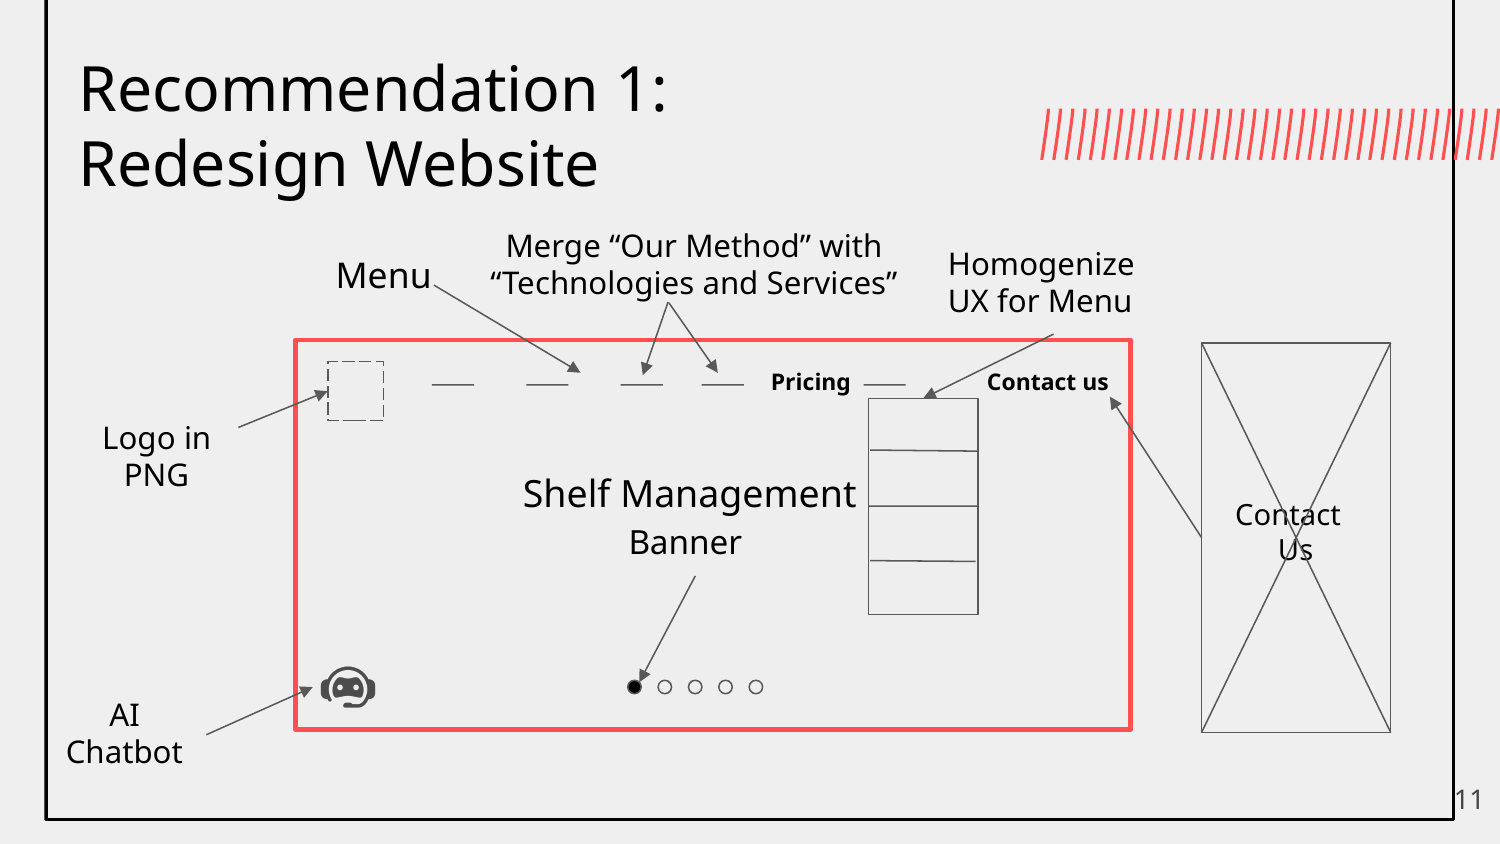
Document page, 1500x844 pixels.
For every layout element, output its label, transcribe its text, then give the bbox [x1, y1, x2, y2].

text_box Contact us [983, 353, 1136, 409]
text_box [689, 682, 702, 694]
text_box Shelf Management [507, 454, 863, 530]
slide_number 11 [1402, 767, 1500, 837]
text_box [627, 680, 641, 694]
text_box Homogenize UX for Menu [932, 229, 1175, 335]
title Recommendation 1: Redesign Website [63, 33, 1136, 175]
text_box Menu [320, 237, 474, 311]
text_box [642, 301, 669, 376]
picture [312, 651, 384, 723]
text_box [1201, 342, 1391, 733]
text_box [868, 398, 979, 615]
text_box [718, 680, 733, 694]
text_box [1109, 396, 1195, 538]
text_box Merge “Our Method” with “Technologies and Services” [474, 210, 915, 316]
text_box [433, 284, 581, 373]
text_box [639, 576, 696, 683]
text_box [238, 390, 328, 428]
text_box AI Chatbot [42, 680, 207, 786]
text_box [295, 339, 1131, 730]
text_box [923, 335, 1054, 399]
text_box Logo in PNG [74, 403, 239, 508]
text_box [668, 302, 719, 374]
text_box Banner [613, 530, 777, 576]
text_box [327, 361, 384, 421]
text_box Pricing [755, 353, 884, 409]
text_box [749, 680, 763, 694]
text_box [206, 686, 314, 735]
